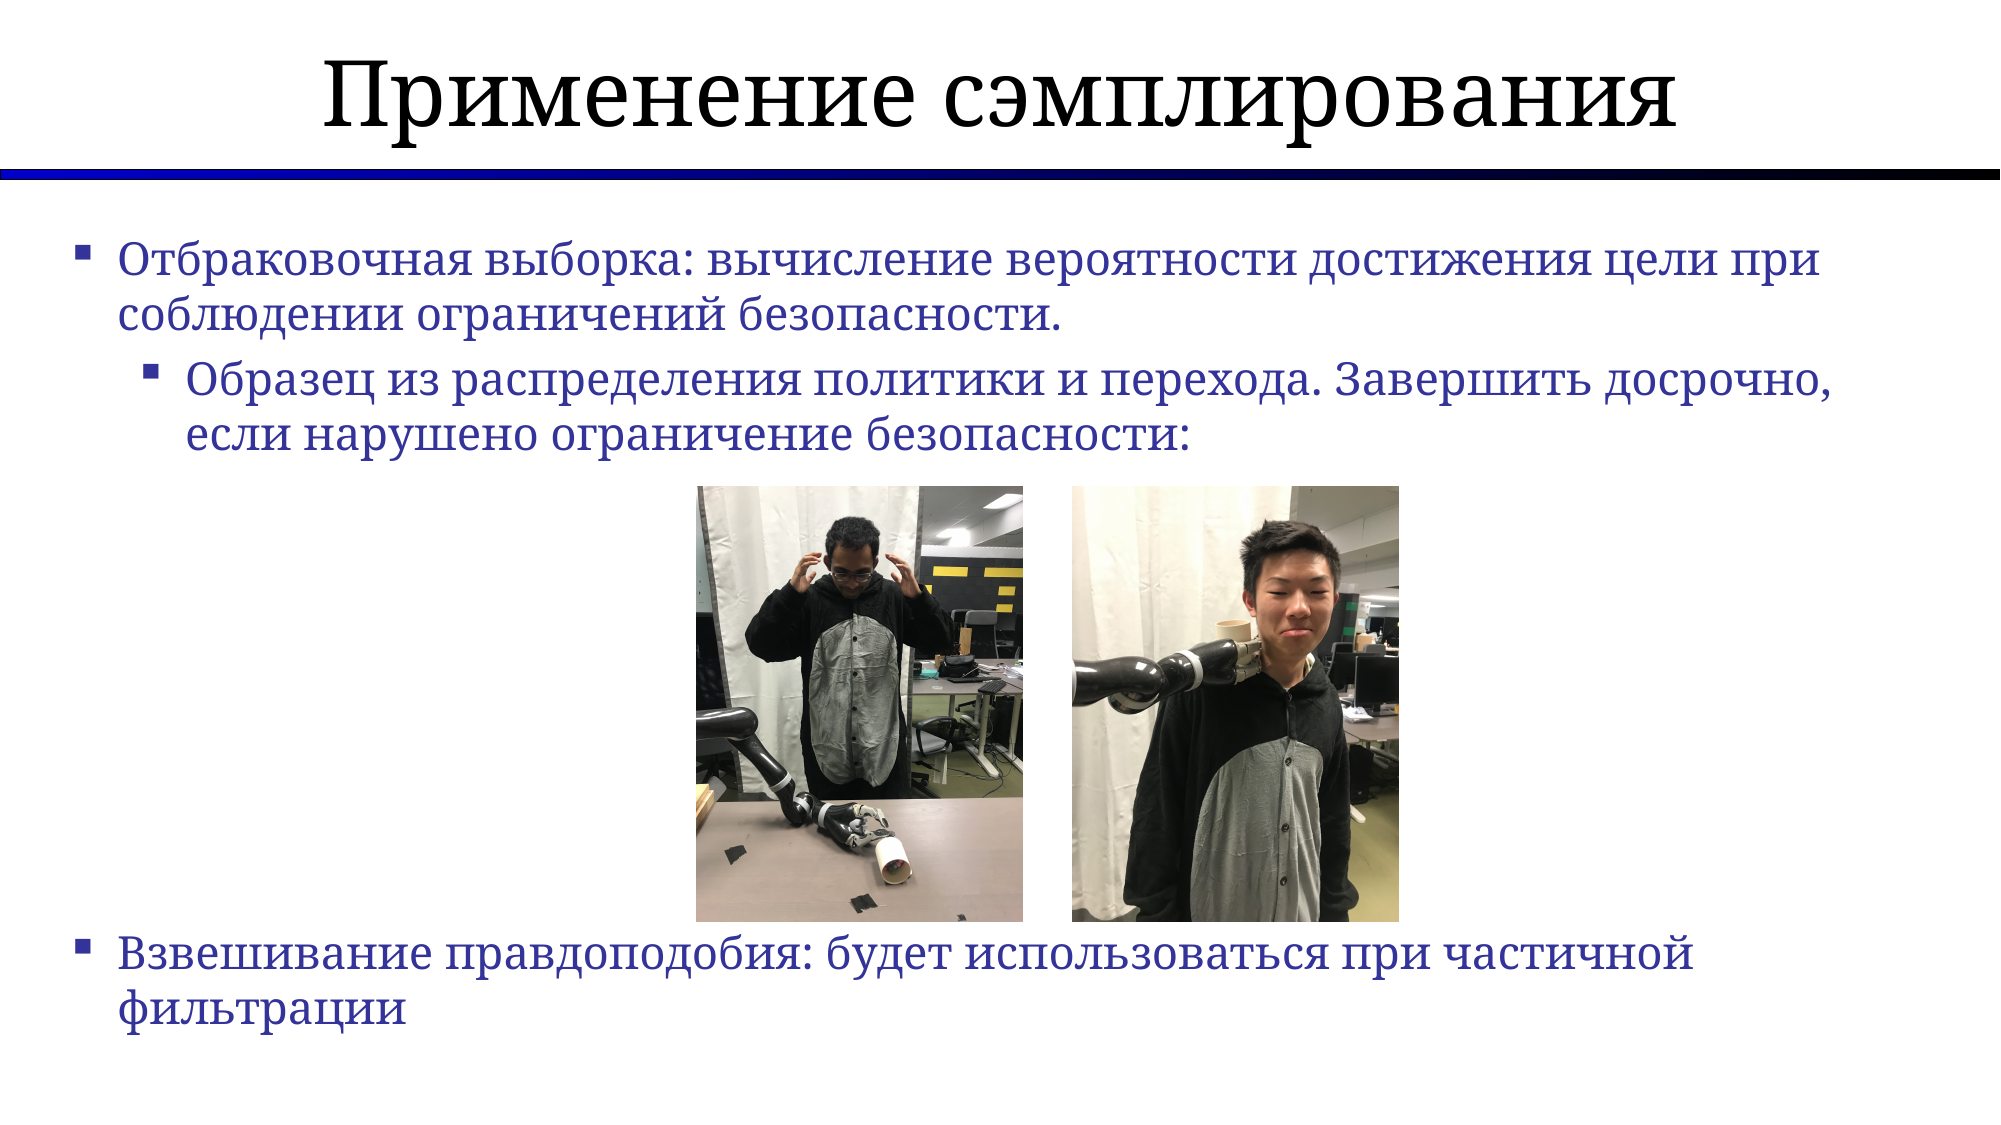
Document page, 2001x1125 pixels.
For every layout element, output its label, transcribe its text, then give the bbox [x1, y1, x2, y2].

text_box Отбраковочная выборка: вычисление вероятности достижения цели при соблюдении ограничений безопасности. Образец из распределения политики и перехода. Завершить досрочно, если нарушено ограничение безопасности: Взвешивание правдоподобия: будет использоваться при частичной фильтрации [58, 222, 1942, 1061]
title Применение сэмплирования [0, 0, 2000, 184]
picture [696, 486, 1023, 922]
picture [1072, 486, 1399, 922]
